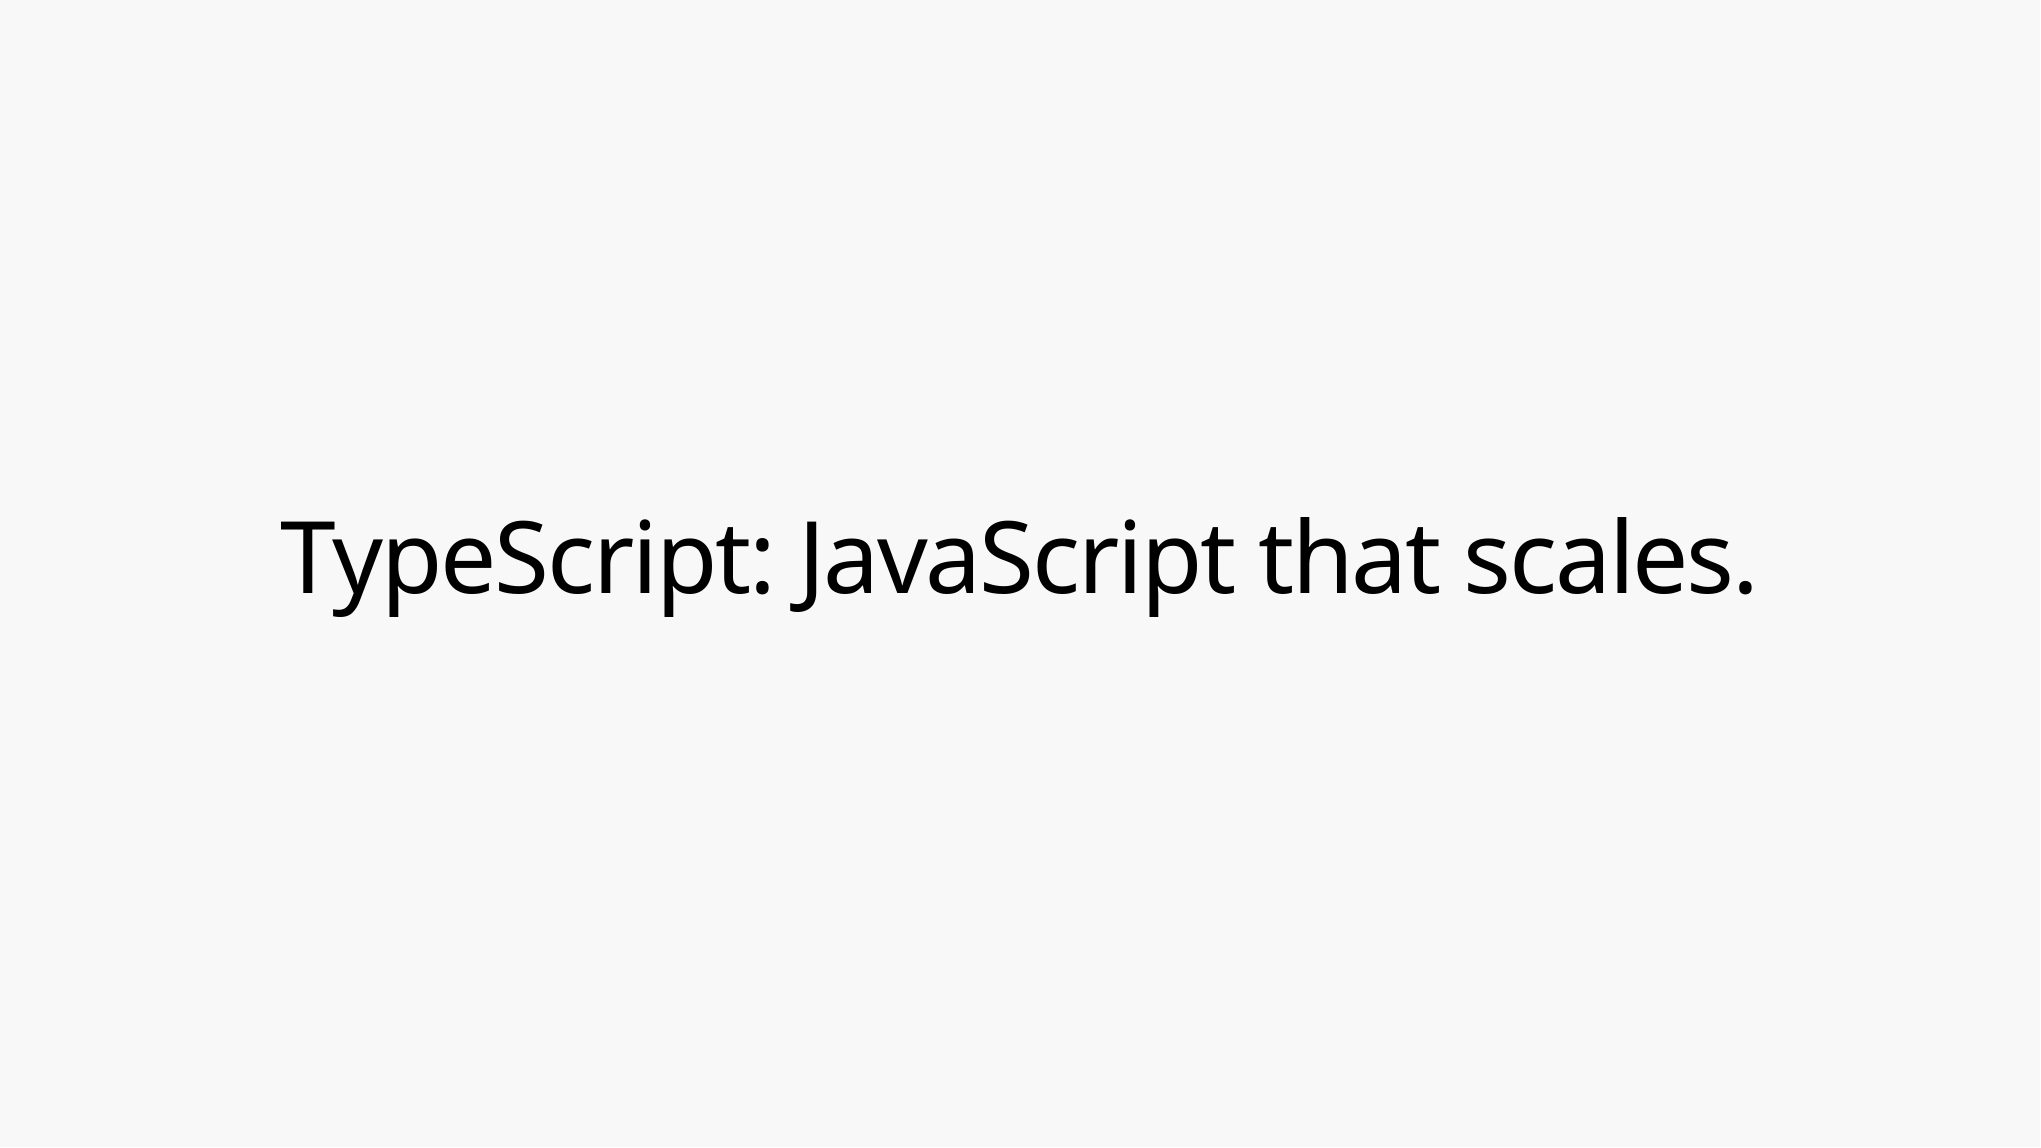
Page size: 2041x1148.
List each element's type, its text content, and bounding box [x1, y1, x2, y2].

title TypeScript: JavaScript that scales. [180, 486, 1860, 637]
